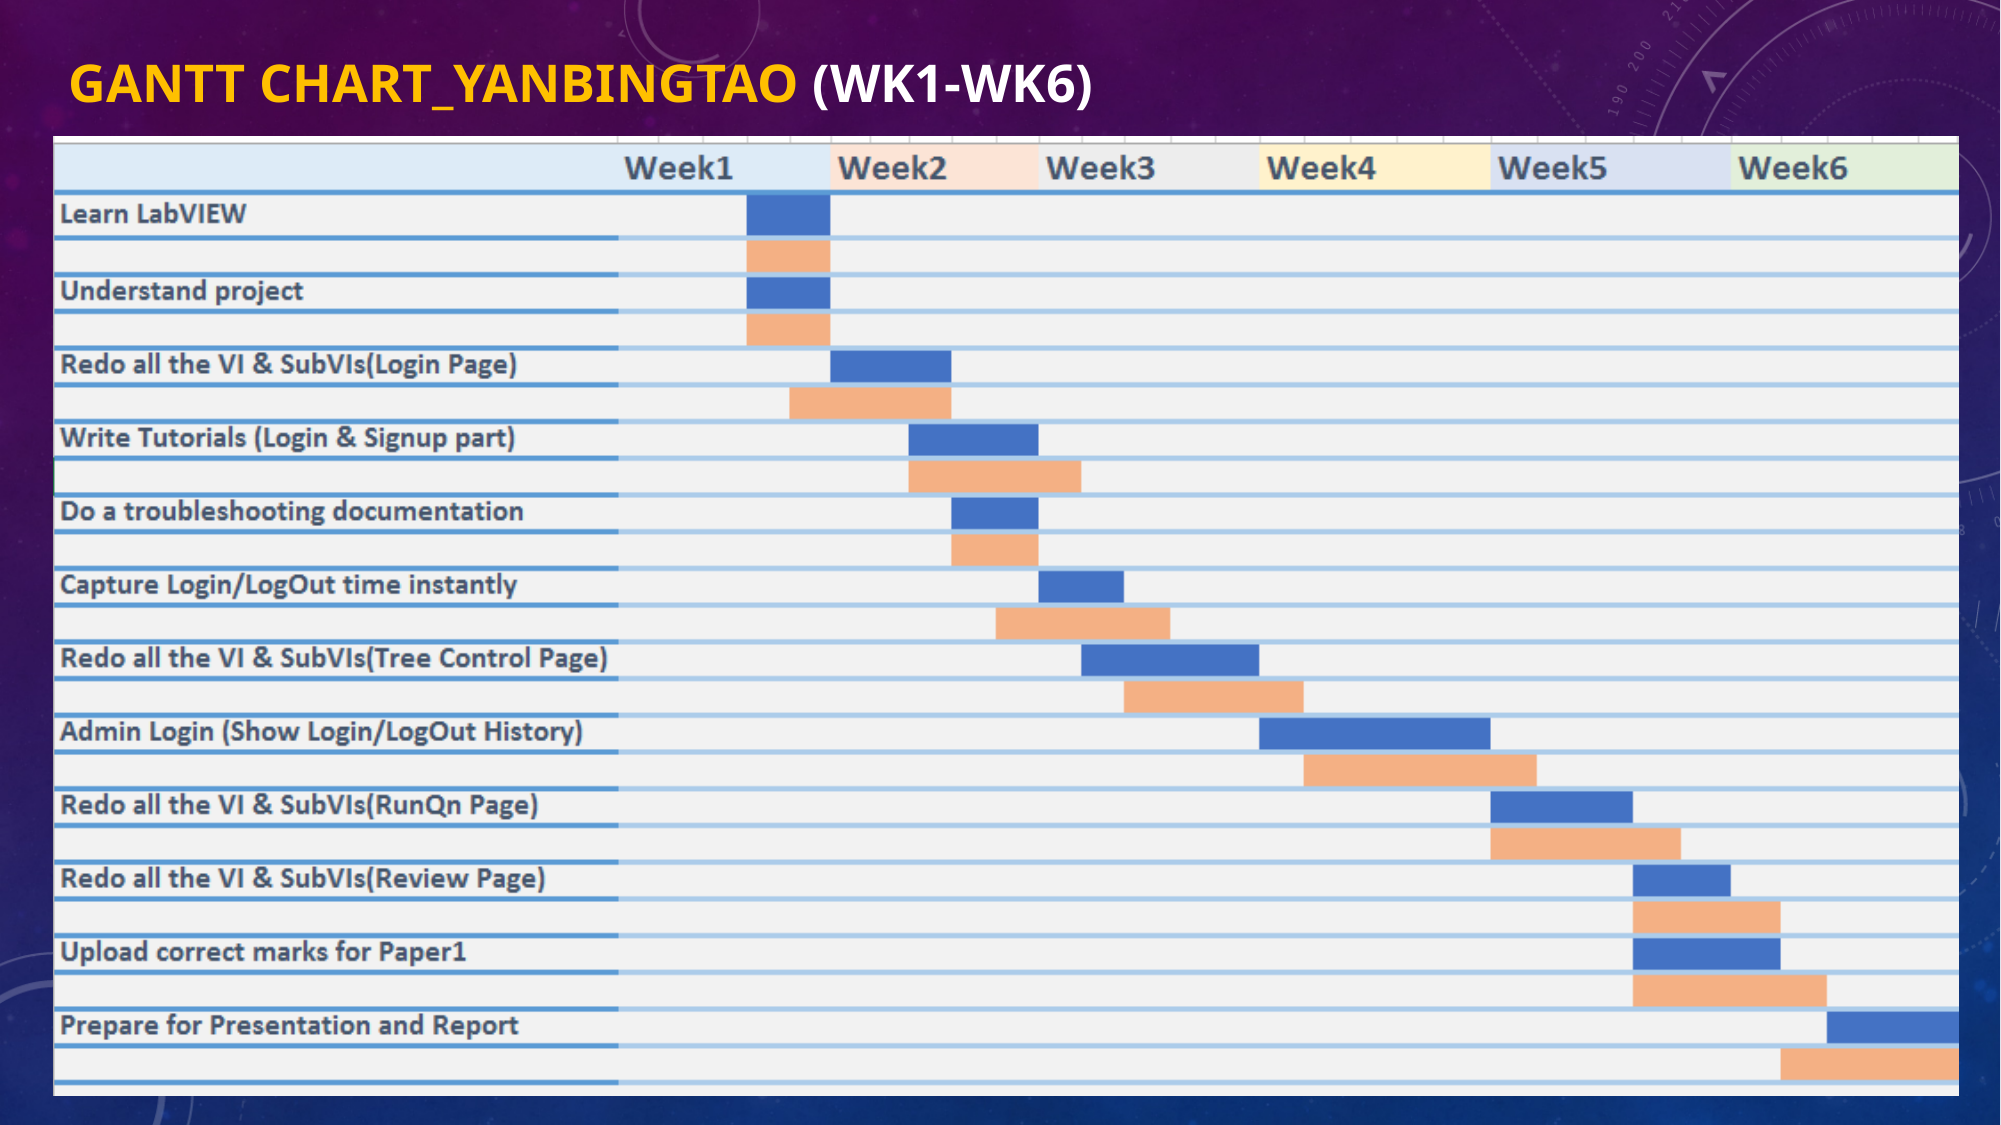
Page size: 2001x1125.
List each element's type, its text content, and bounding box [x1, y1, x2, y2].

title Gantt chart_Yanbingtao (Wk1-wk6) [53, 26, 1322, 135]
picture [0, 0, 2001, 1125]
